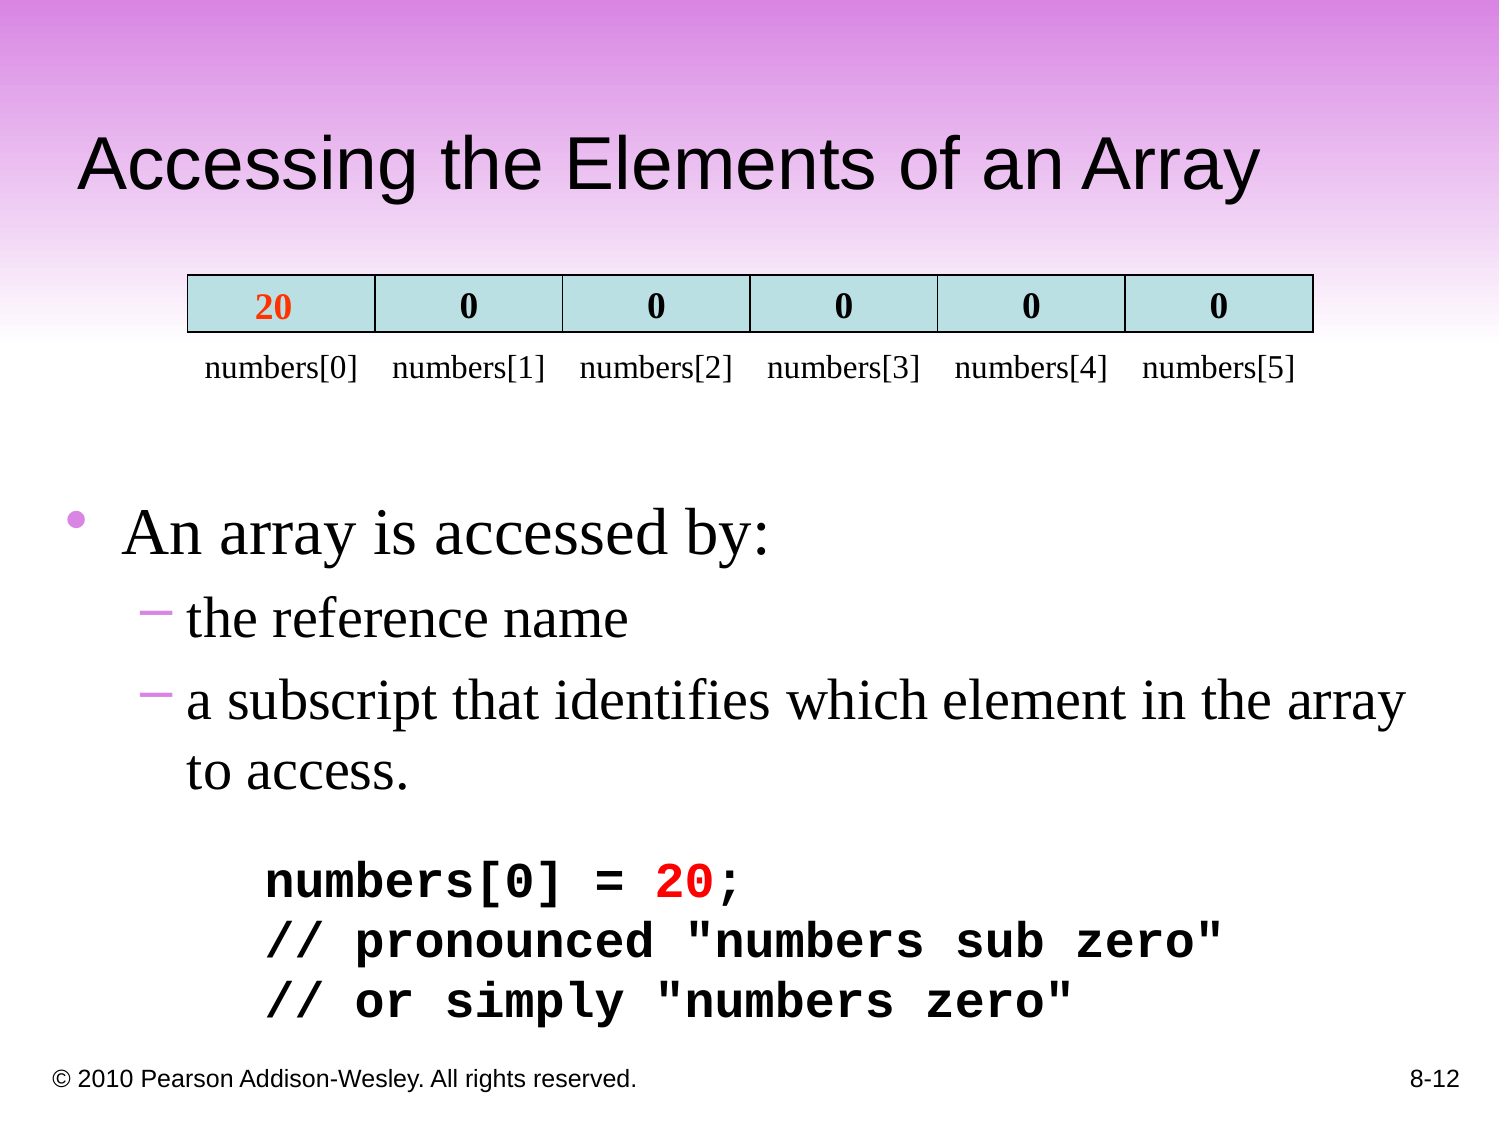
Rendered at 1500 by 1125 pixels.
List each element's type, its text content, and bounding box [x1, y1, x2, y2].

text_box numbers[0] = 20; // pronounced "numbers sub zero" // or simply "numbers zero" [249, 840, 1463, 1036]
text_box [187, 274, 1314, 393]
slide_number 8-12 [1162, 1024, 1476, 1101]
list An array is accessed by: the reference name a subscript that identifies which element in the array to access. [50, 480, 1411, 1013]
title Accessing the Elements of an Array [62, 24, 1338, 213]
